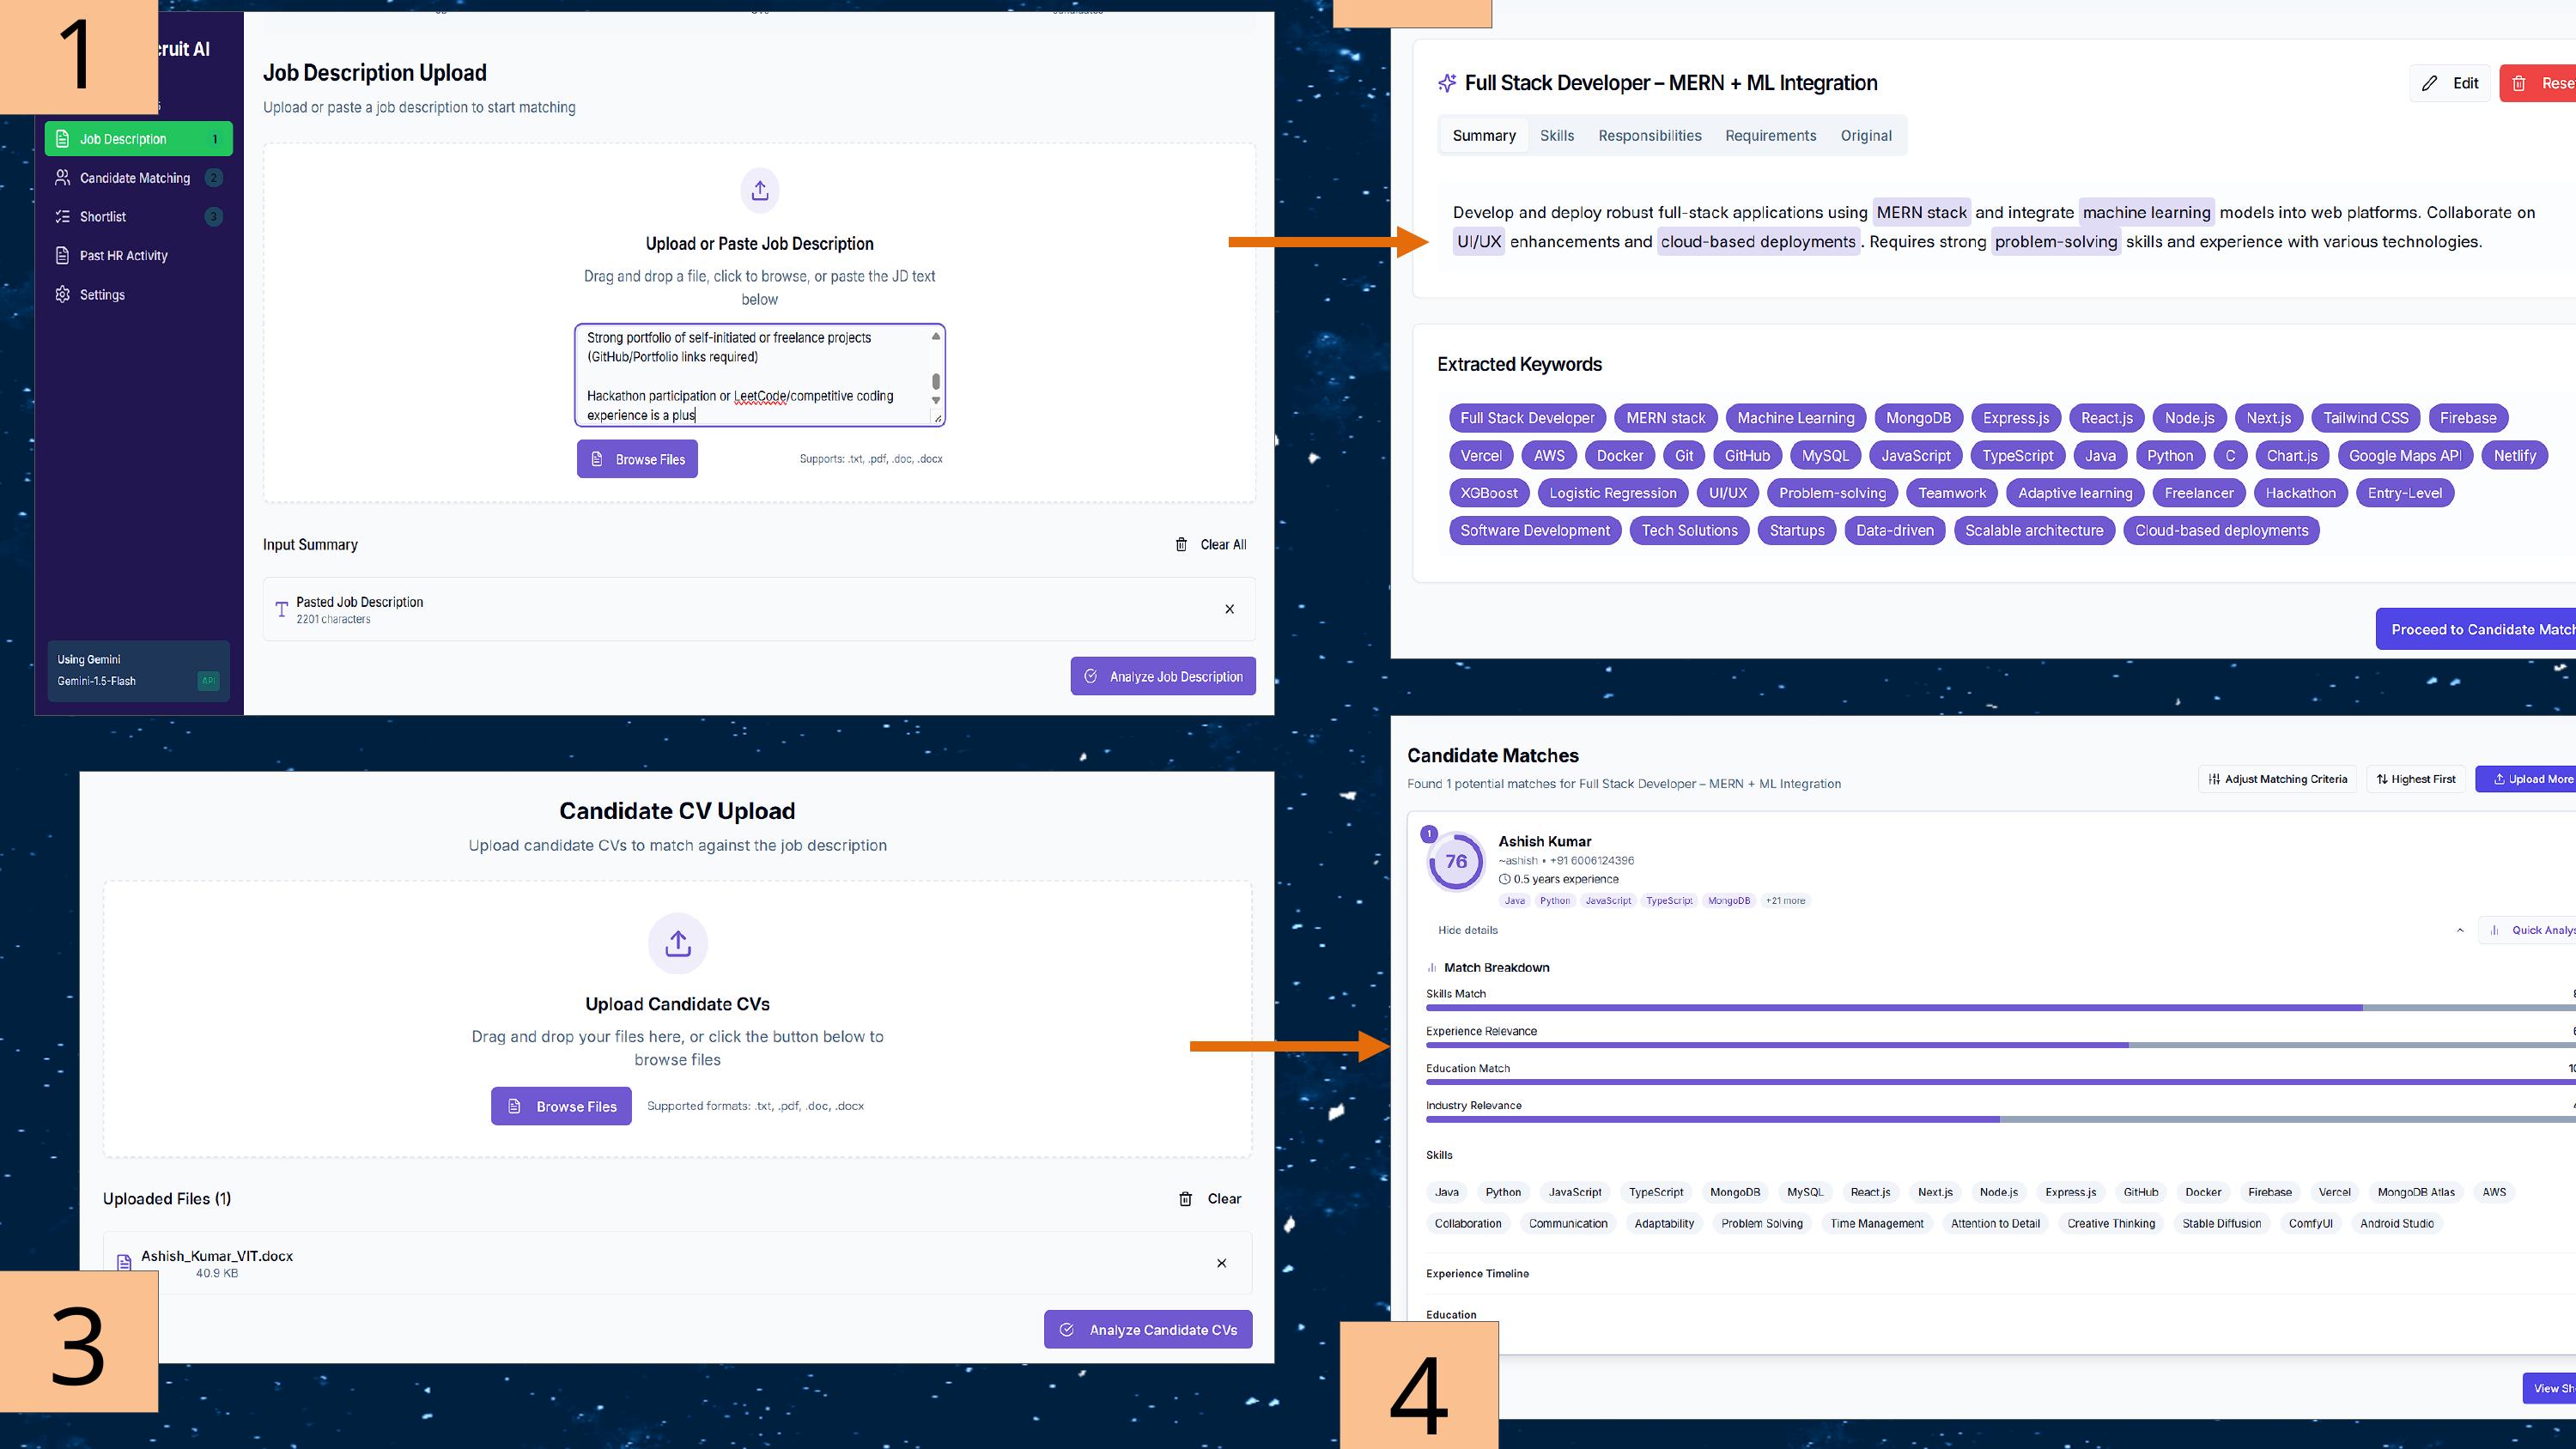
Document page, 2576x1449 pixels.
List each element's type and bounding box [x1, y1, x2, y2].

text_box [0, 0, 2576, 1449]
